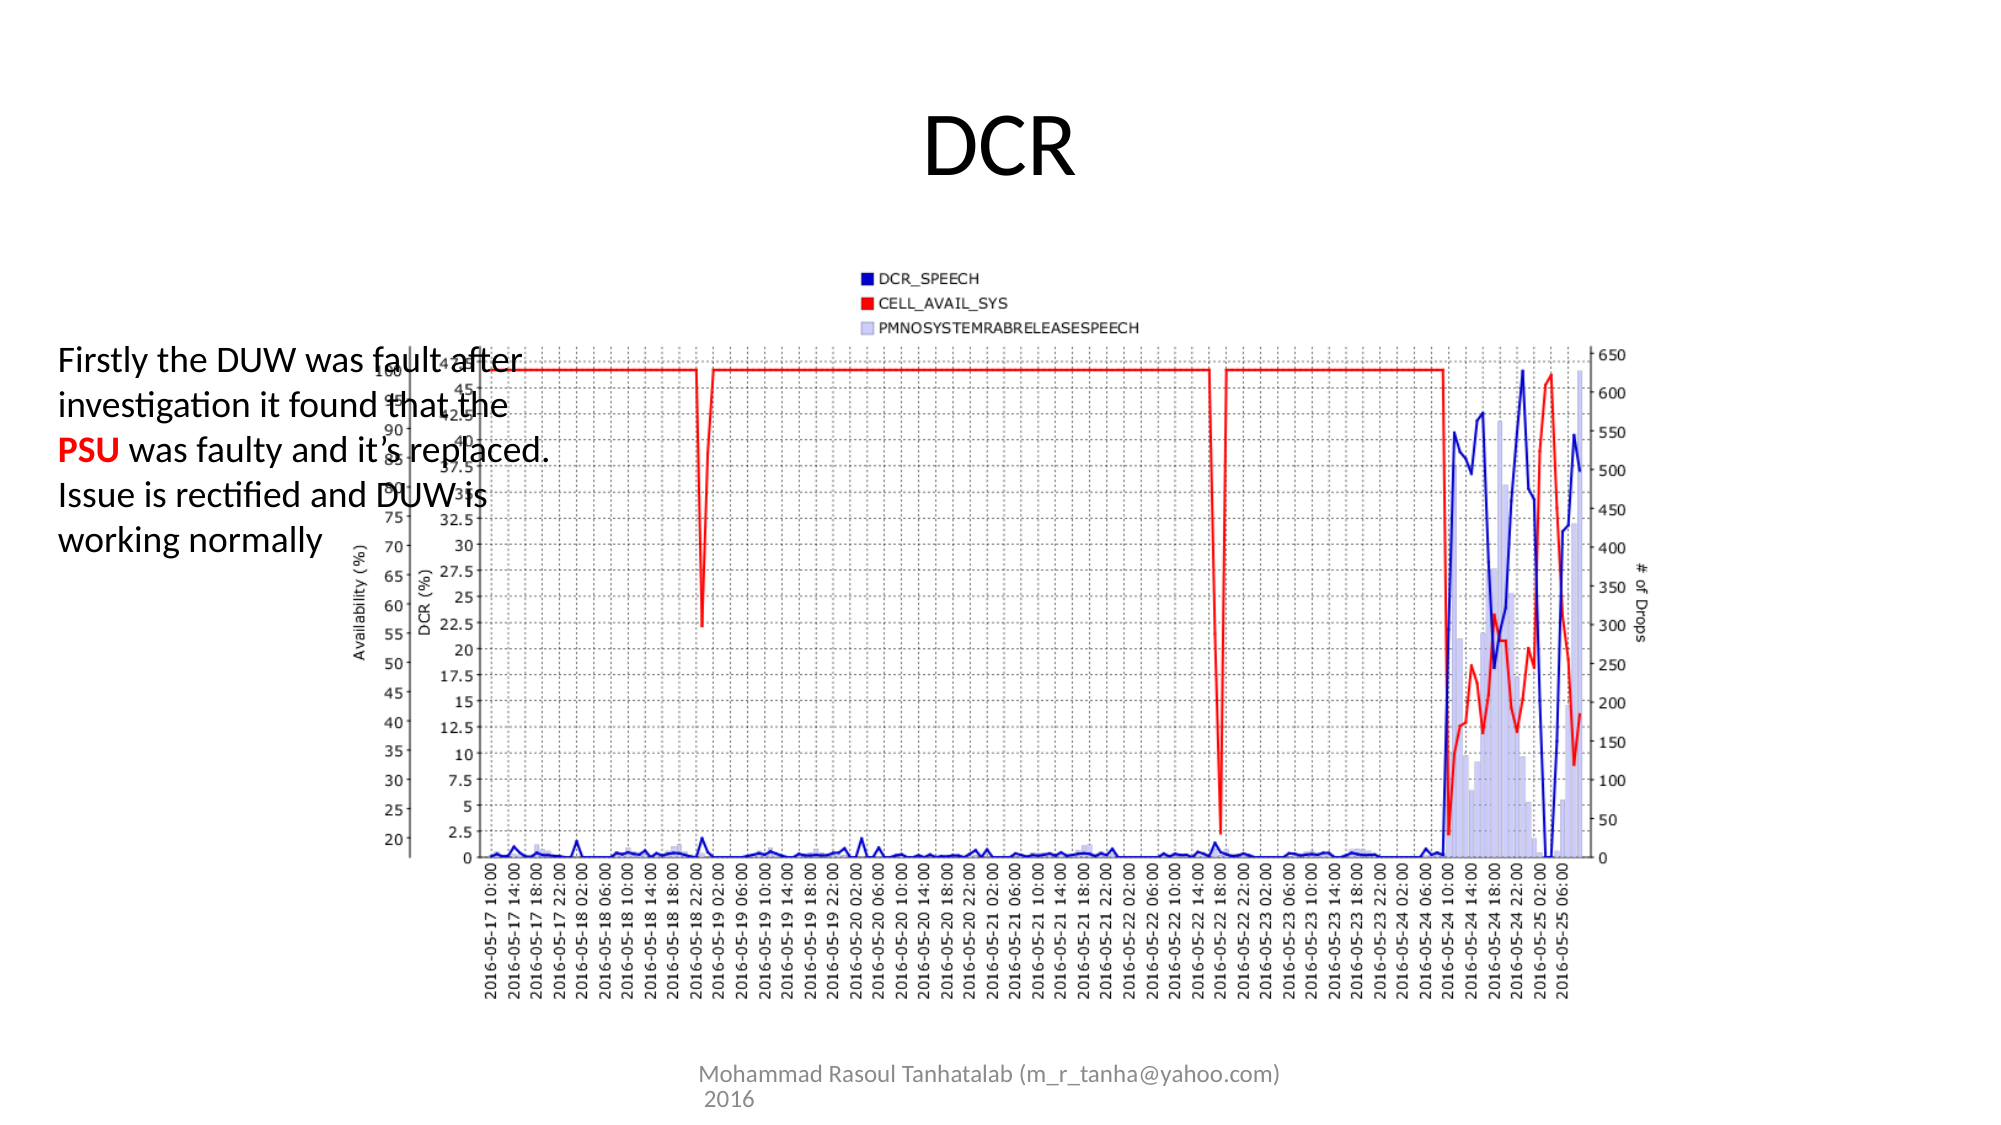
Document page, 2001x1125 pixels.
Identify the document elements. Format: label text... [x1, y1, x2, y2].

title DCR [99, 45, 1900, 233]
footer Mohammad Rasoul Tanhatalab (m_r_tanha@yahoo.com) 2016 [683, 1042, 1317, 1103]
text_box Firstly the DUW was fault after investigation it found that the PSU was faulty and it’s replaced. Issue is rectified and DUW is working normally [43, 327, 329, 568]
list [334, 262, 1666, 1006]
